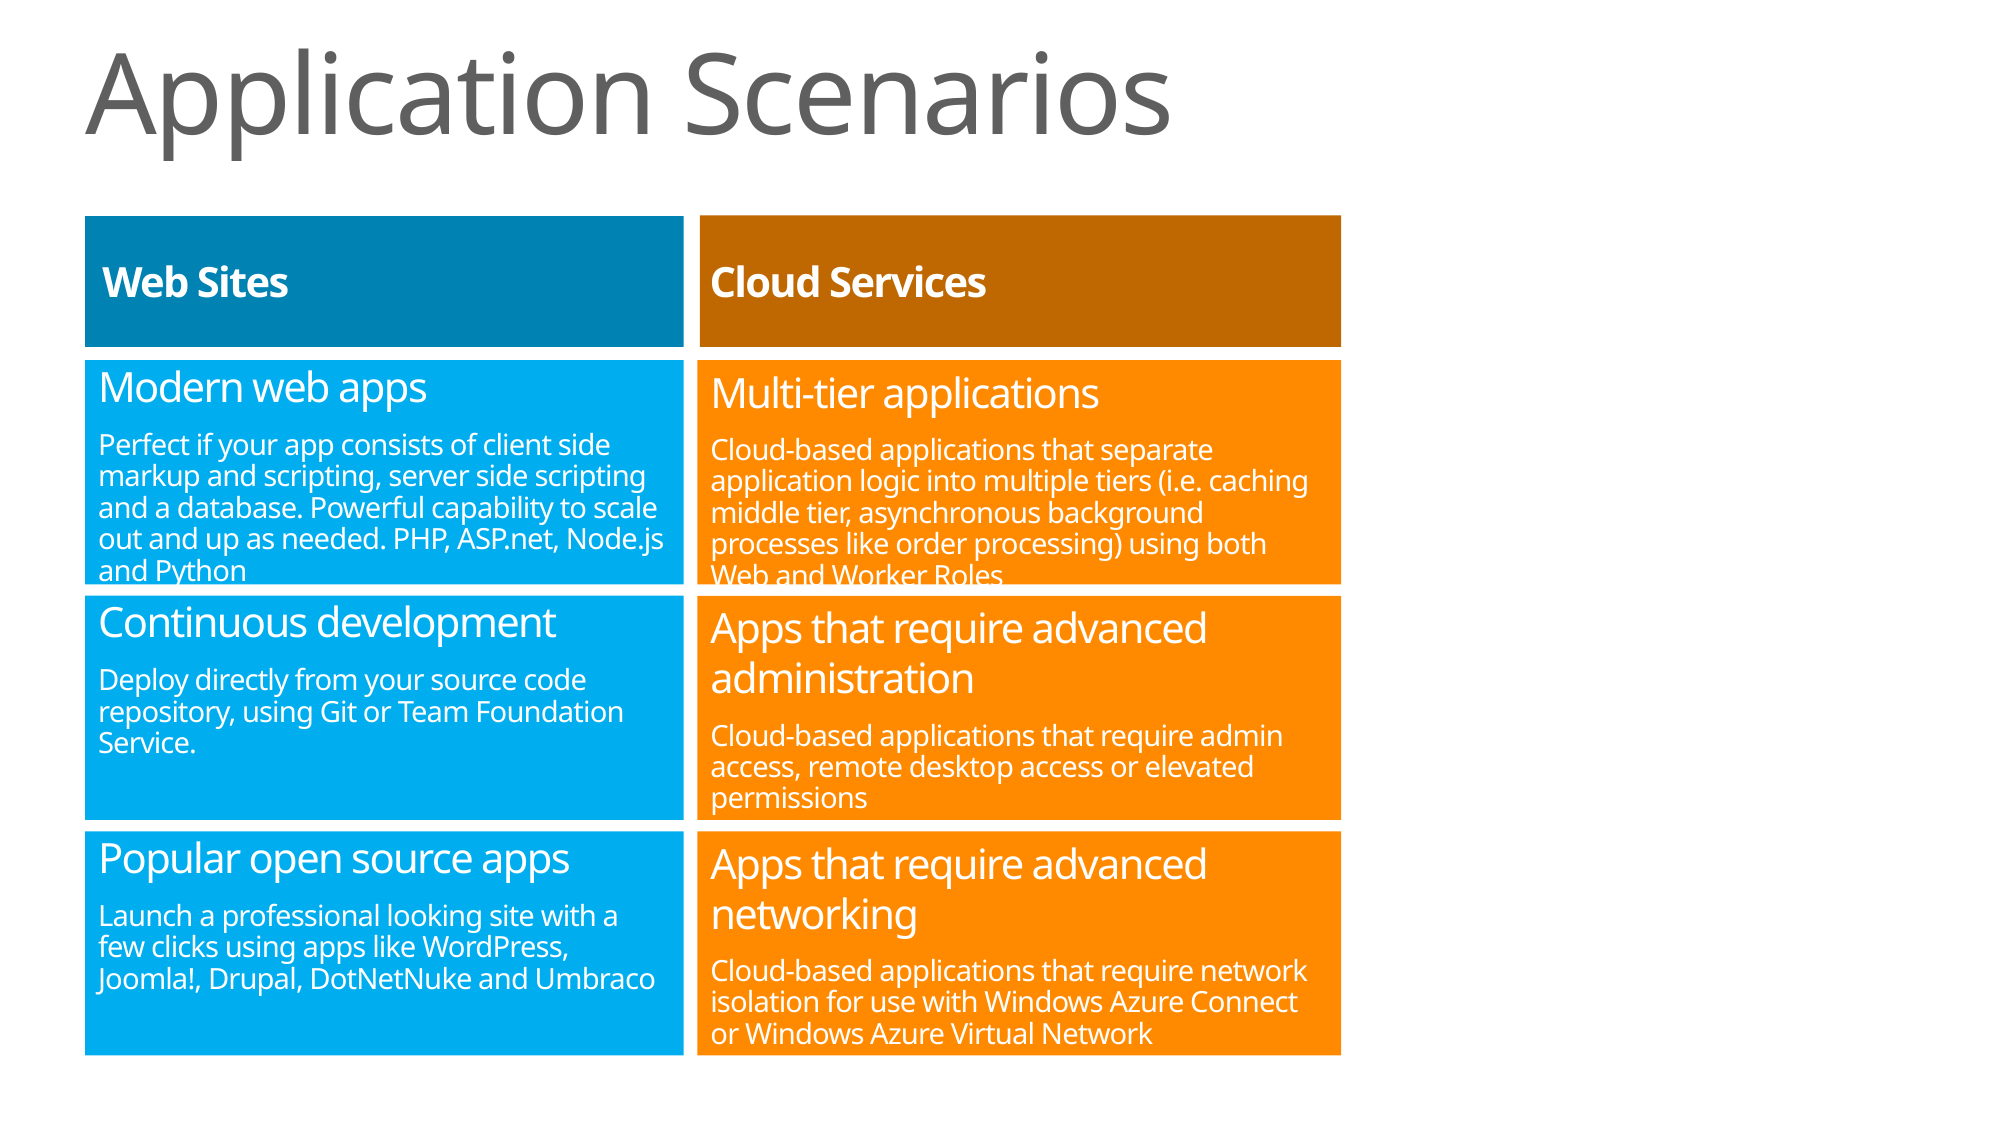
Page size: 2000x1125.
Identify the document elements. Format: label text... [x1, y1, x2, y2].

title Application Scenarios [85, 37, 1914, 161]
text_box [692, 215, 1354, 1056]
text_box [84, 215, 684, 1056]
